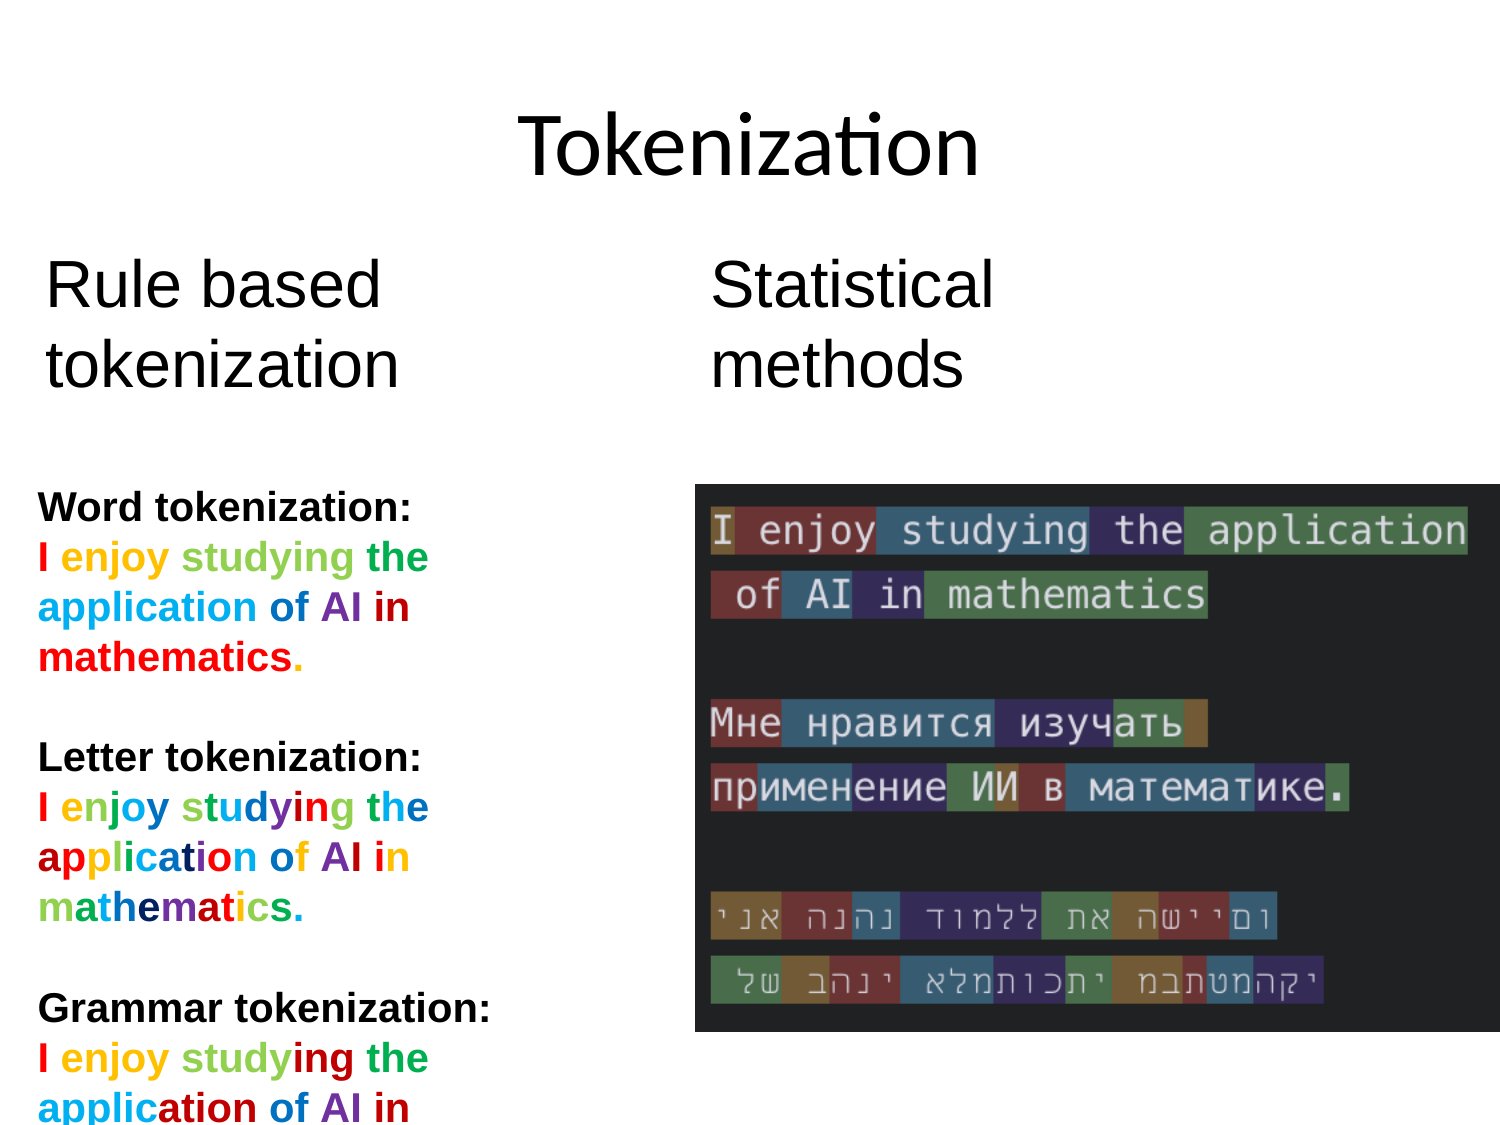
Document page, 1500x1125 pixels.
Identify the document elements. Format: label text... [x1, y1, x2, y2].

title Tokenization [75, 45, 1425, 233]
text_box Rule based tokenization [30, 233, 541, 409]
text_box Word tokenization: I enjoy studying the application of AI in mathematics. Letter tokenization: I enjoy studying the application of AI in mathematics. Grammar tokenization: I enjoy studying the application of AI in mathematics. [22, 472, 675, 1125]
text_box Statistical methods [695, 233, 1108, 409]
picture [695, 484, 1500, 1032]
